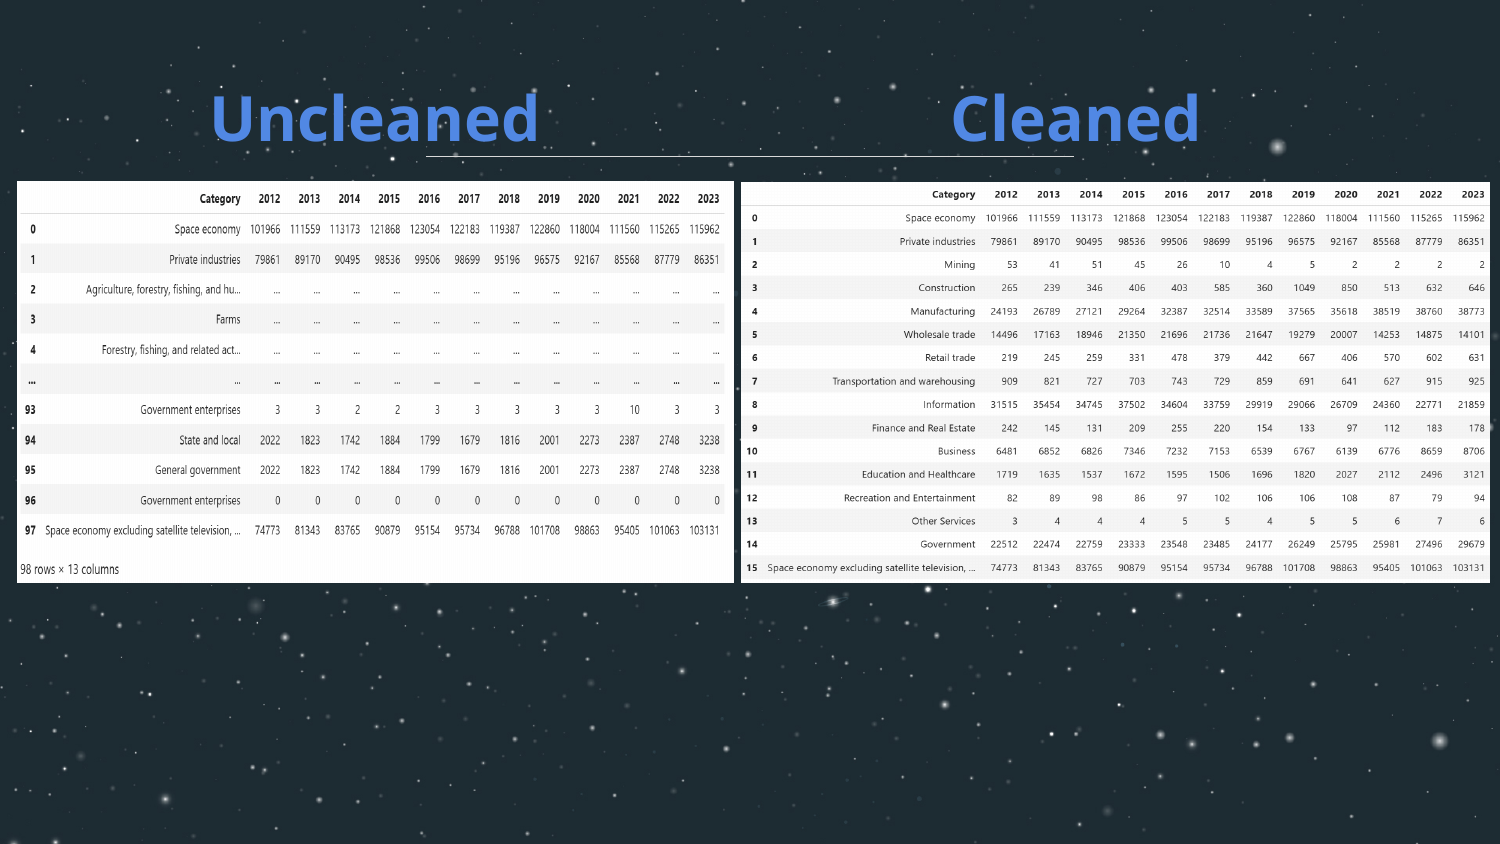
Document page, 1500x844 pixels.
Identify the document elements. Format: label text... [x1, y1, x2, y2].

text_box Cleaned [780, 75, 1373, 169]
picture [0, 0, 1500, 844]
title Uncleaned [78, 74, 672, 169]
